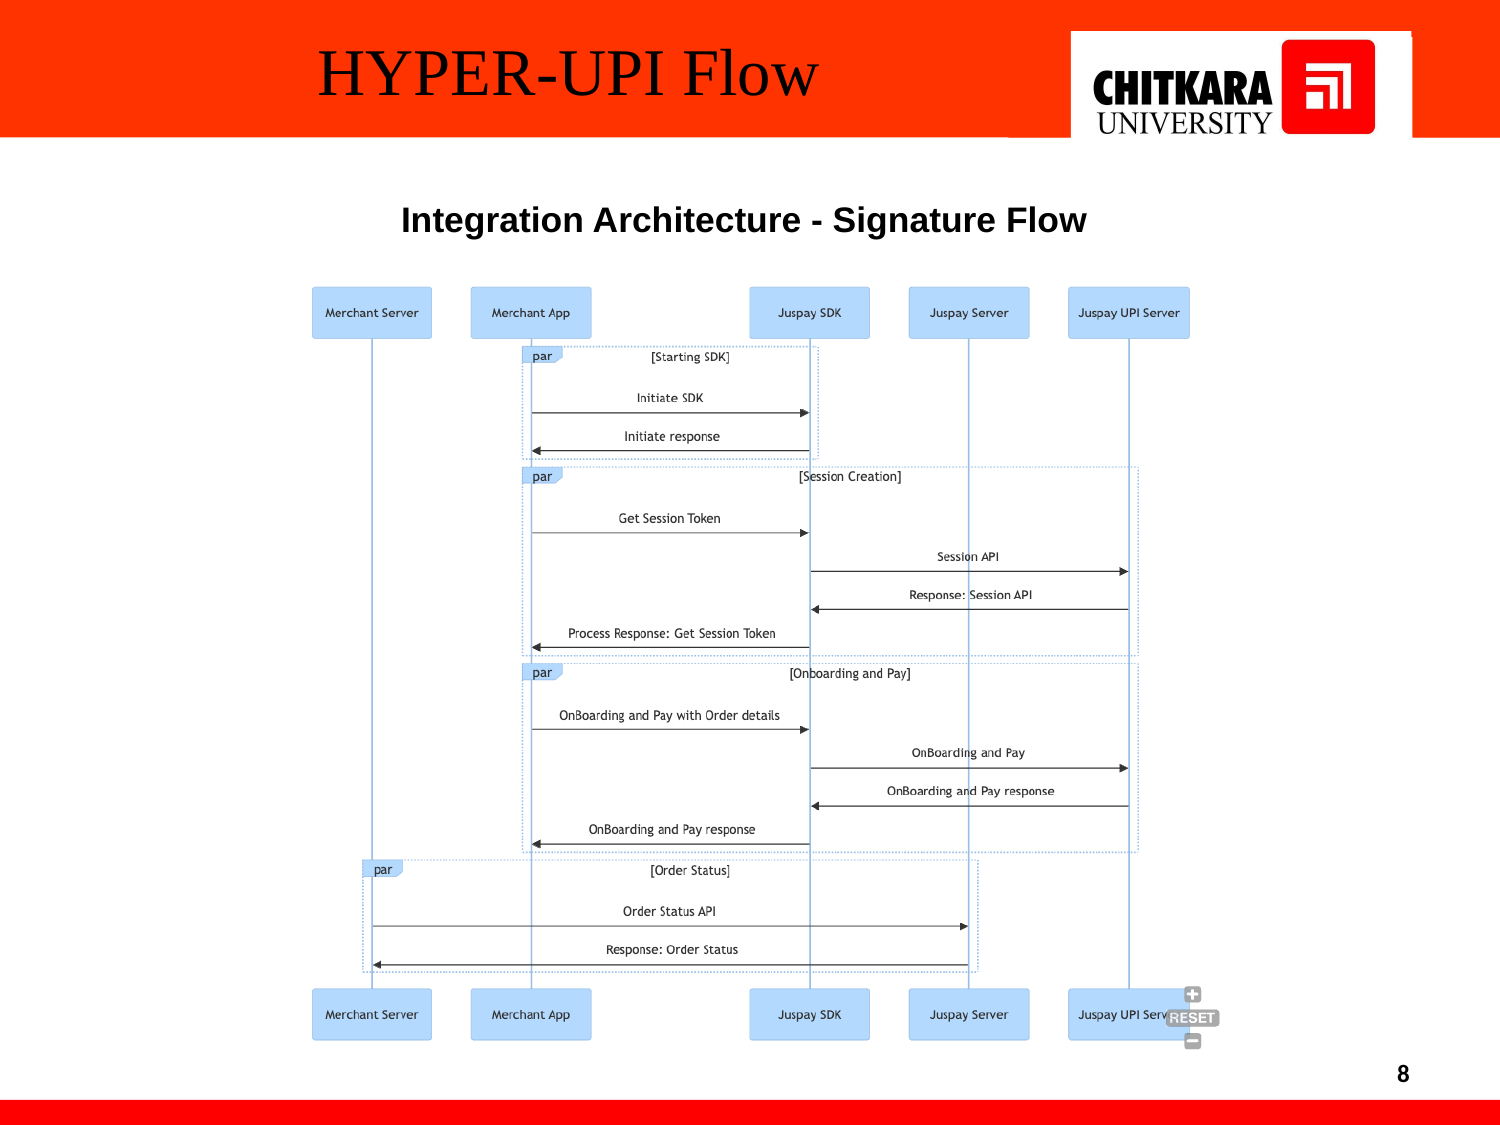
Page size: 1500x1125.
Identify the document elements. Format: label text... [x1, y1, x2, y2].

picture [1074, 37, 1390, 138]
text_box HYPER-UPI Flow [75, 0, 1063, 138]
picture [272, 271, 1228, 1056]
text_box Integration Architecture - Signature Flow [16, 175, 1472, 304]
text_box ‹#› [1074, 1042, 1425, 1103]
